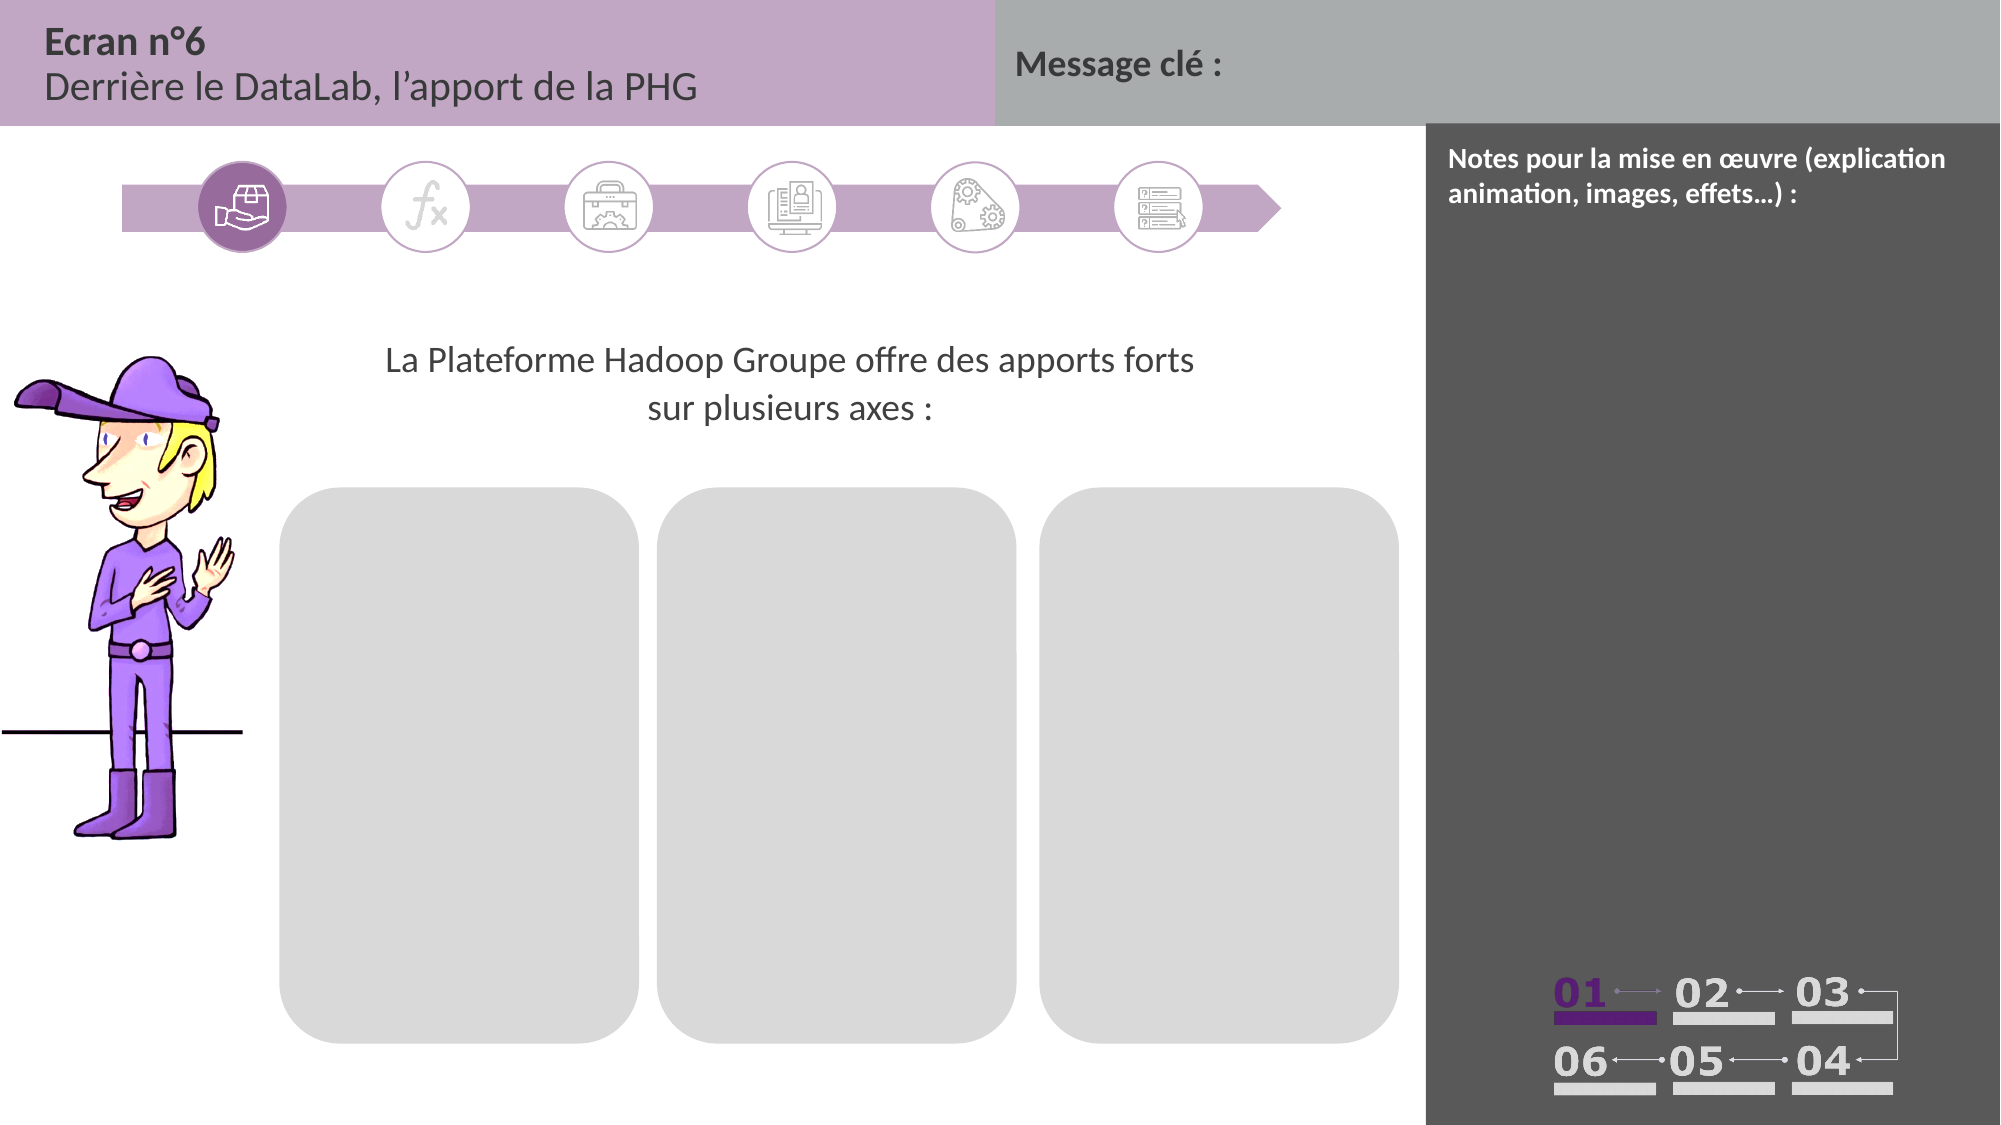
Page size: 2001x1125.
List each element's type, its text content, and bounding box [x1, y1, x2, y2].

text_box Notes pour la mise en œuvre (explication animation, images, effets…) : [1433, 131, 1980, 217]
picture [583, 178, 637, 233]
list Message clé : [999, 10, 2000, 119]
title Ecran n°6 Derrière le DataLab, l’apport de la PHG [29, 4, 967, 124]
text_box [279, 487, 640, 1044]
picture [401, 180, 451, 230]
picture [215, 180, 269, 235]
picture [1528, 954, 1898, 1108]
text_box [1442, 239, 1980, 1091]
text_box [122, 161, 1282, 253]
text_box [1039, 487, 1400, 1044]
text_box [1425, 122, 2000, 1125]
text_box La Plateforme Hadoop Groupe offre des apports forts sur plusieurs axes : [344, 324, 1246, 436]
text_box [656, 487, 1017, 1044]
picture [768, 181, 822, 235]
picture [1, 324, 243, 850]
picture [951, 178, 1005, 233]
